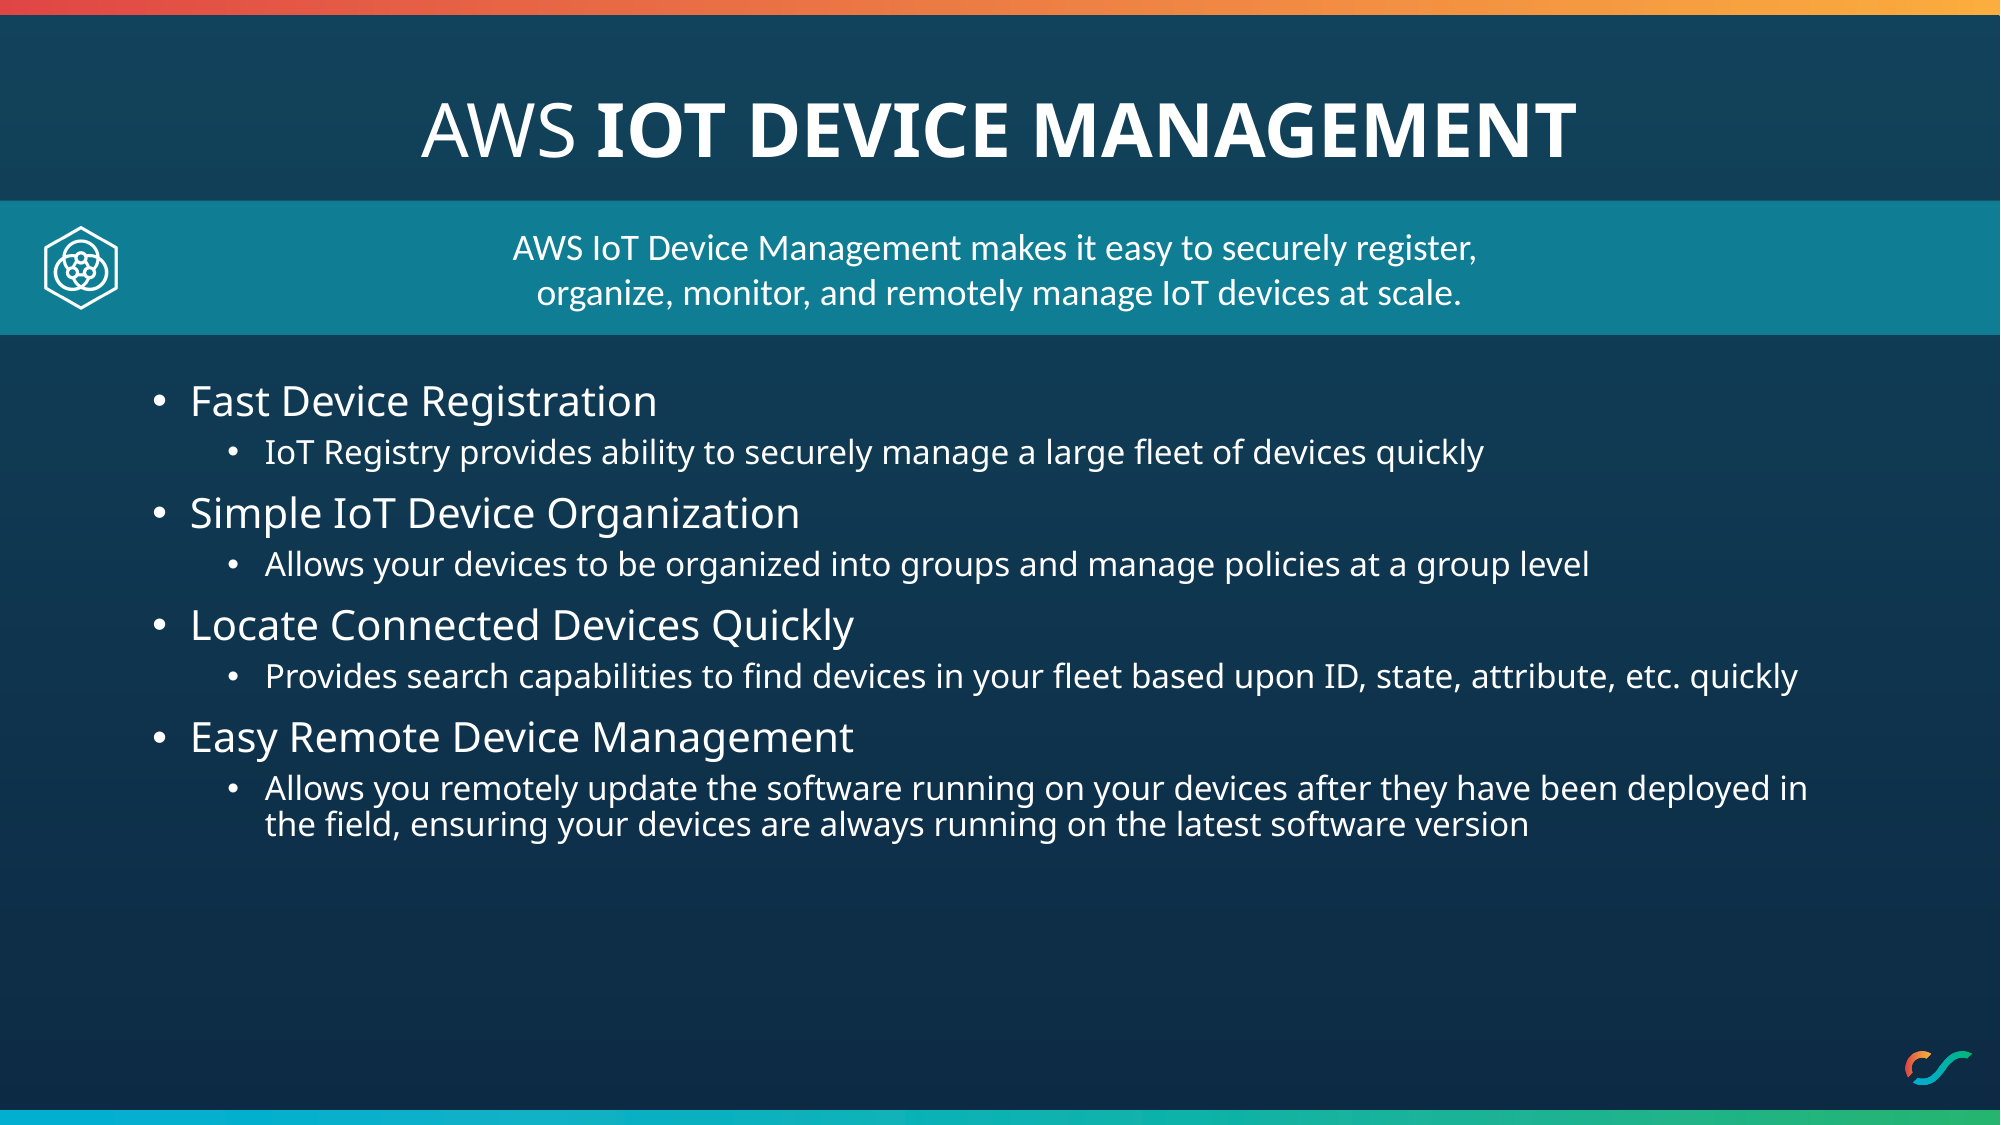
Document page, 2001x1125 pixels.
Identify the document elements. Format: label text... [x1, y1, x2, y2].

picture [1896, 1041, 1982, 1095]
picture [0, 1110, 2000, 1125]
list Fast Device Registration IoT Registry provides ability to securely manage a large fleet of devices quickly Simple IoT Device Organization Allows your devices to be organized into groups and manage policies at a group level Locate Connected Devices Quickly Provides search capabilities to find devices in your fleet based upon ID, state, attribute, etc. quickly Easy Remote Device Management Allows you remotely update the software running on your devices after they have been deployed in the field, ensuring your devices are always running on the latest software version [137, 372, 1863, 1077]
text_box AWS IoT Device Management makes it easy to securely register, organize, monitor, and remotely manage IoT devices at scale. [0, 200, 2000, 336]
picture [0, 0, 2000, 16]
picture [24, 211, 138, 325]
title AWS IOT DEVICE MANAGEMENT [137, 66, 1863, 200]
